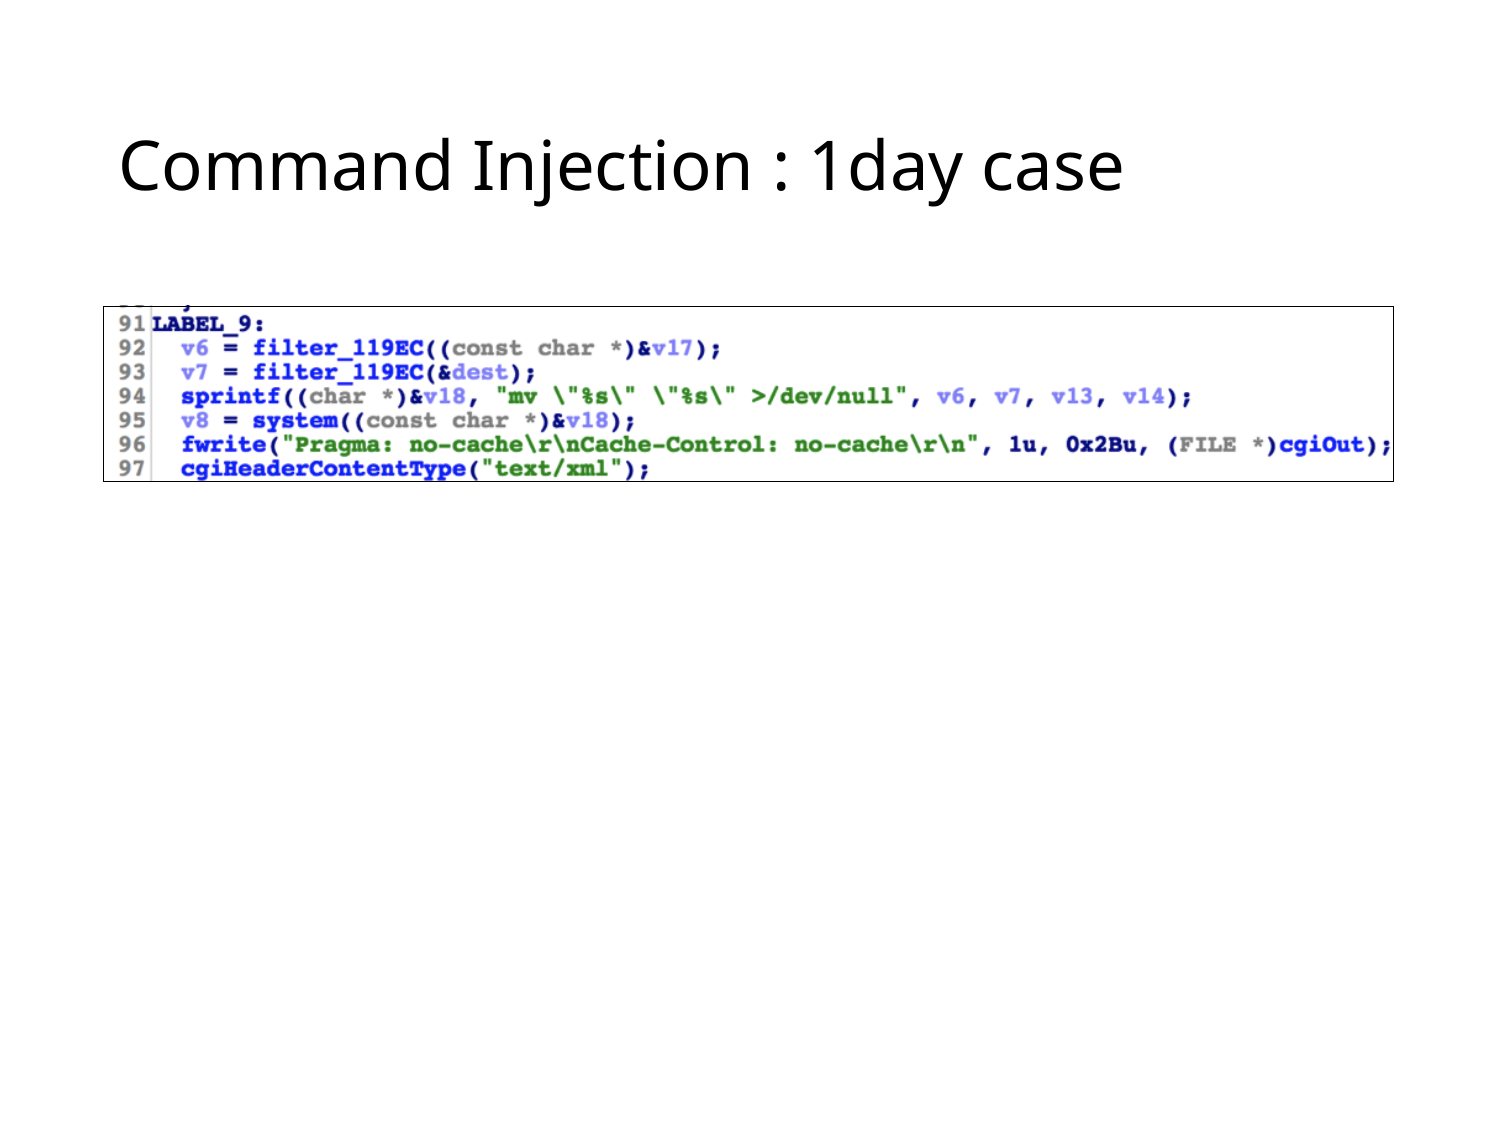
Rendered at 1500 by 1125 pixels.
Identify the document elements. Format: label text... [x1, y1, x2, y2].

title Command Injection : 1day case [103, 59, 1397, 278]
picture [103, 305, 1394, 482]
